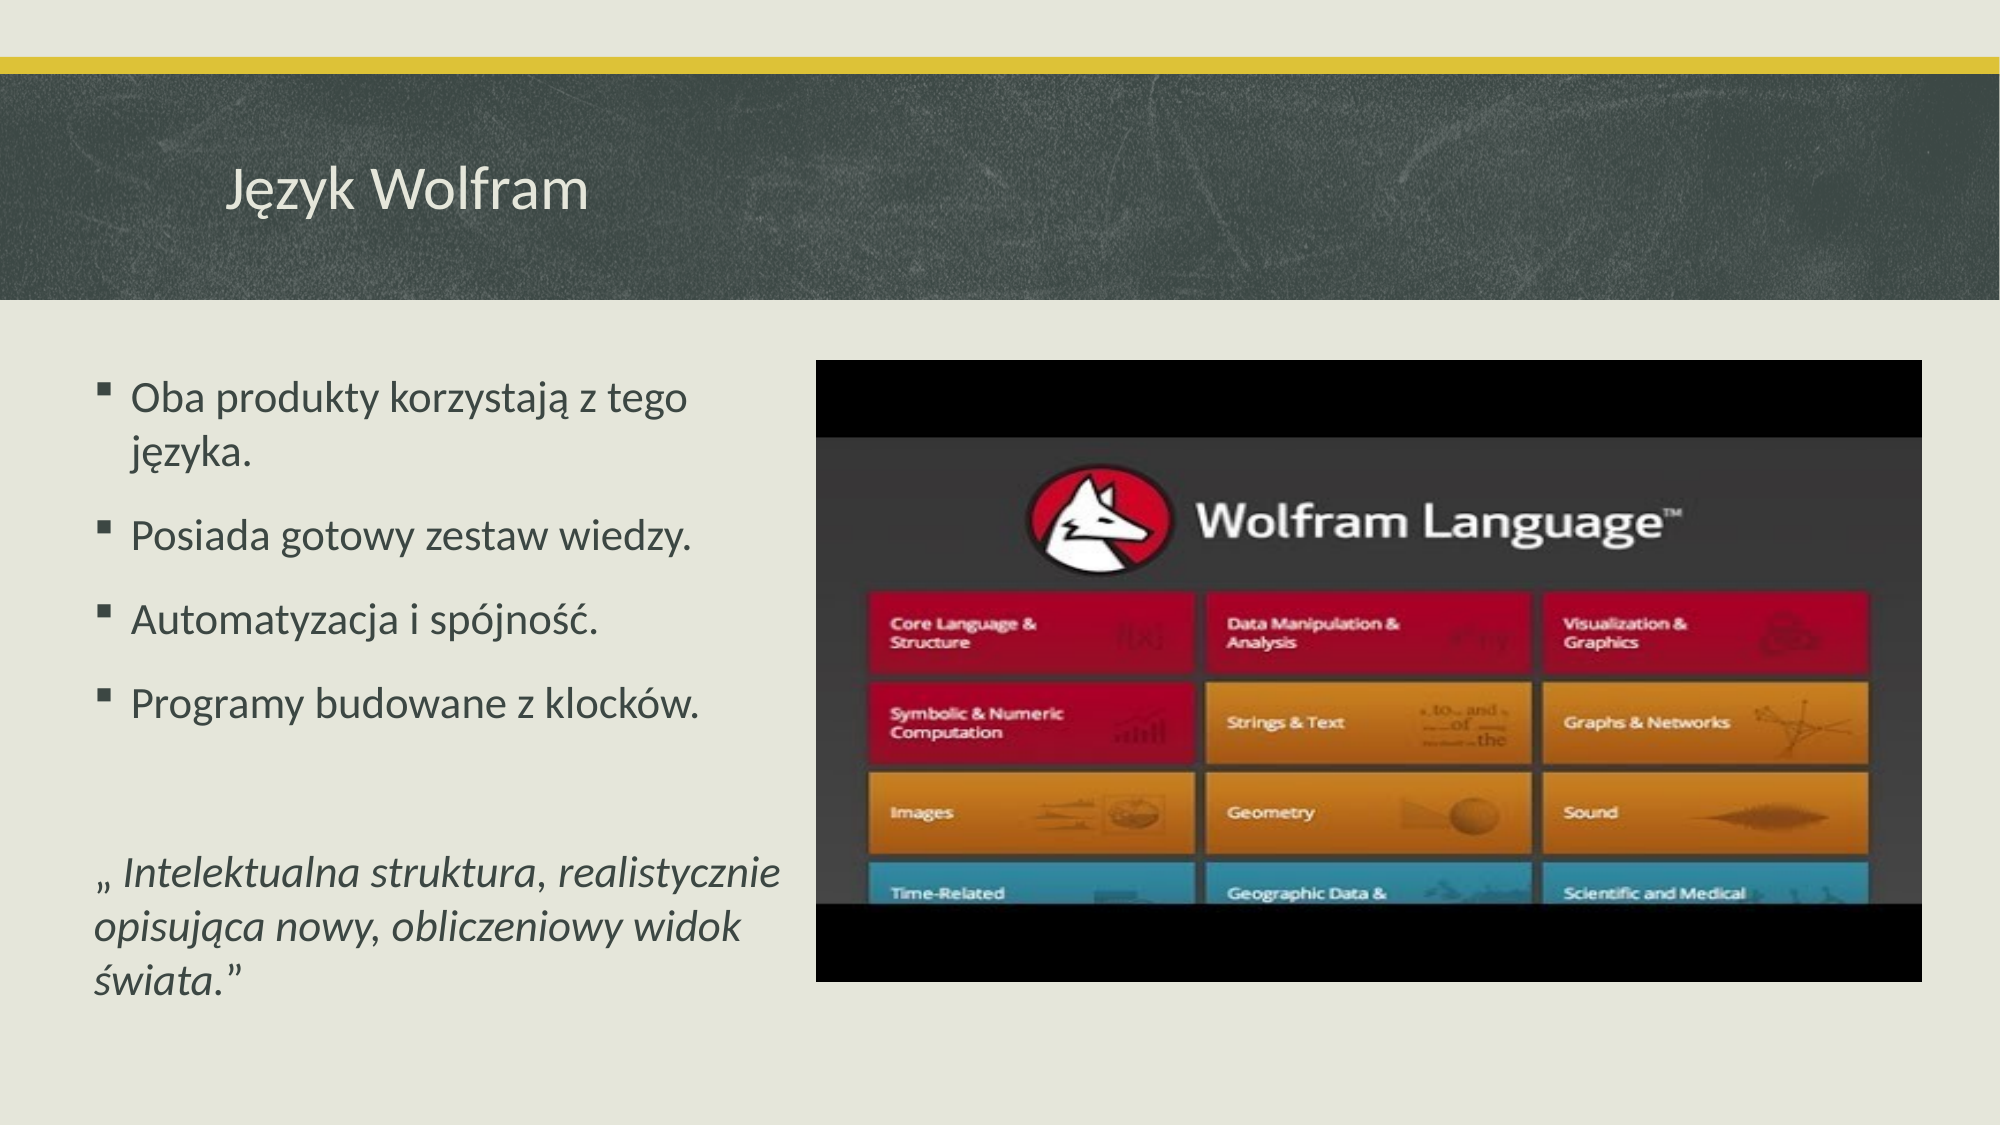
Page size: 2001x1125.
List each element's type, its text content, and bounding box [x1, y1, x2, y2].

title Język Wolfram [210, 76, 1790, 300]
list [815, 359, 1923, 983]
list Oba produkty korzystają z tego języka. Posiada gotowy zestaw wiedzy. Automatyzacja i spójność. Programy budowane z klocków. „ Intelektualna struktura, realistycznie opisująca nowy, obliczeniowy widok świata.” [79, 360, 816, 1014]
picture [0, 74, 2000, 300]
